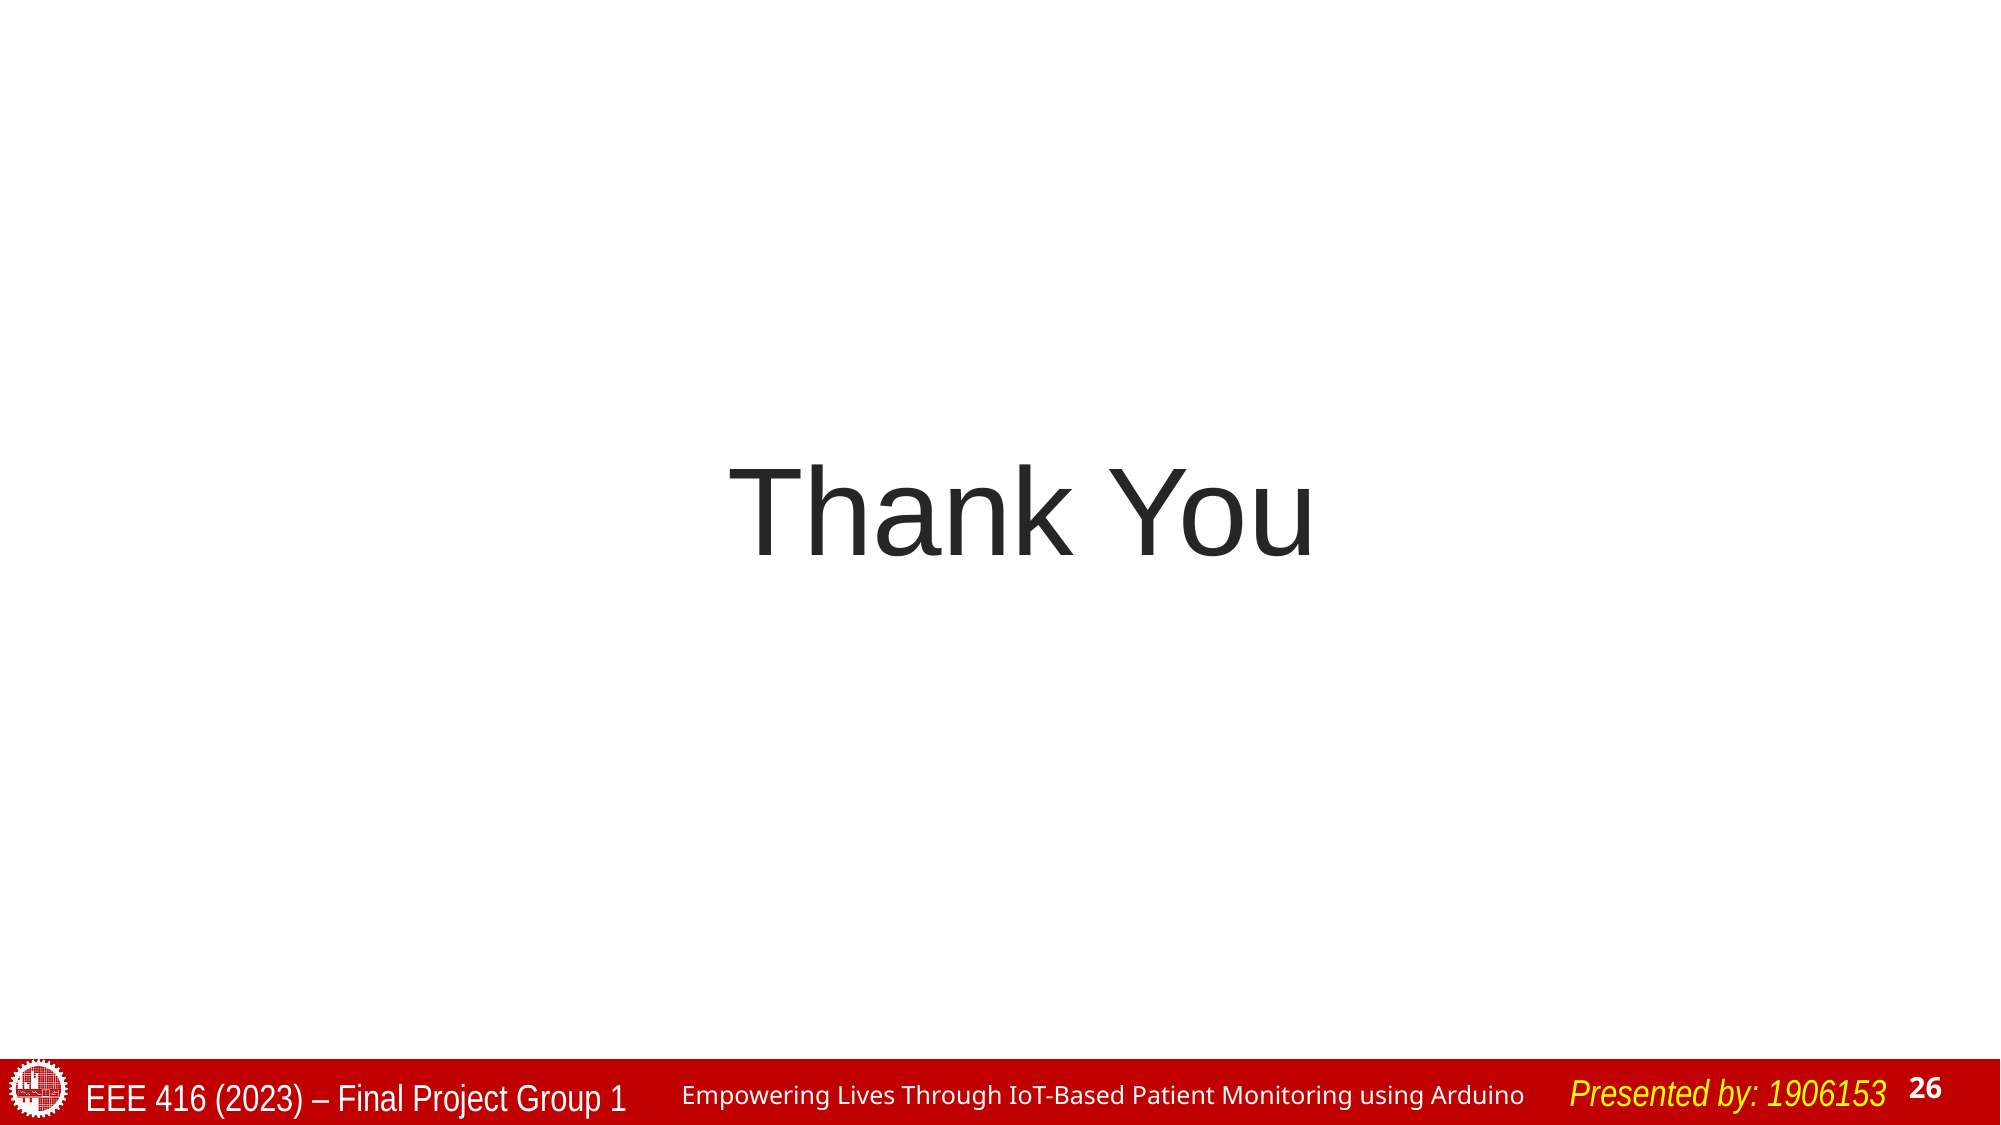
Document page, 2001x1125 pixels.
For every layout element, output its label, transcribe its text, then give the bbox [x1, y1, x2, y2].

text_box Presented by: 1906153 [1554, 1061, 1902, 1122]
title Thank You [712, 455, 1501, 575]
slide_number EEE 416 (2023) – Final Project Group 1 [70, 1066, 713, 1125]
footer Empowering Lives Through IoT-Based Patient Monitoring using Arduino [666, 1072, 1608, 1125]
slide_number 26 [1902, 1066, 1958, 1118]
picture [8, 1059, 71, 1118]
